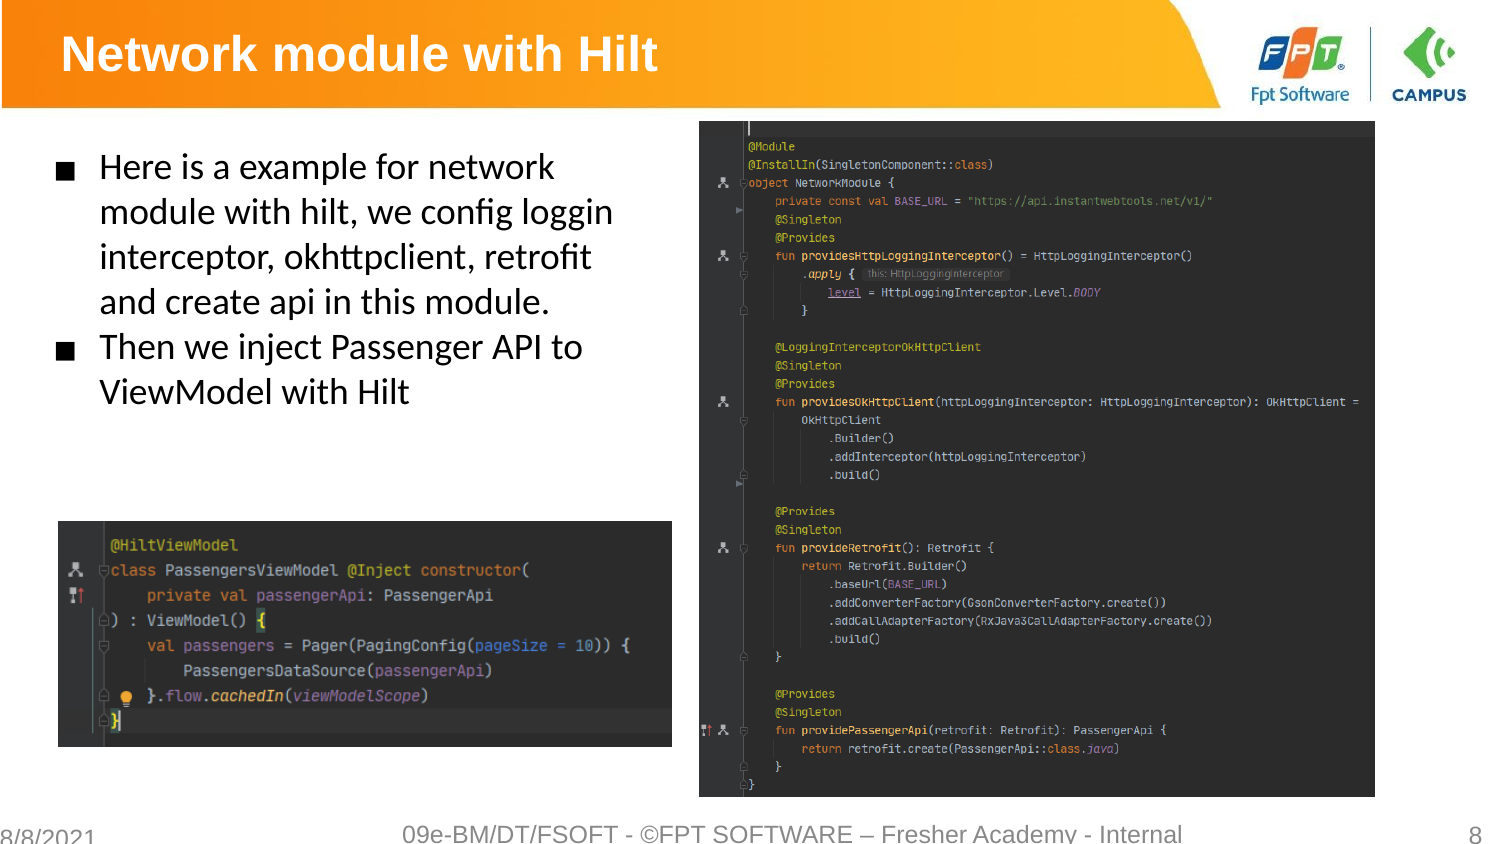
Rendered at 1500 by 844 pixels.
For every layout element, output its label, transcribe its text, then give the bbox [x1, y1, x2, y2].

picture [58, 521, 672, 748]
picture [1, 0, 1470, 119]
slide_number ‹#› [1462, 818, 1497, 844]
text_box Network module with Hilt [58, 19, 775, 82]
text_box Here is a example for network module with hilt, we config loggin interceptor, okhttpclient, retrofit and create api in this module. Then we inject Passenger API to ViewModel with Hilt [37, 134, 638, 420]
picture [699, 121, 1376, 798]
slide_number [0, 821, 98, 844]
footer 09e-BM/DT/FSOFT - ©FPT SOFTWARE – Fresher Academy - Internal Use [399, 817, 1230, 844]
